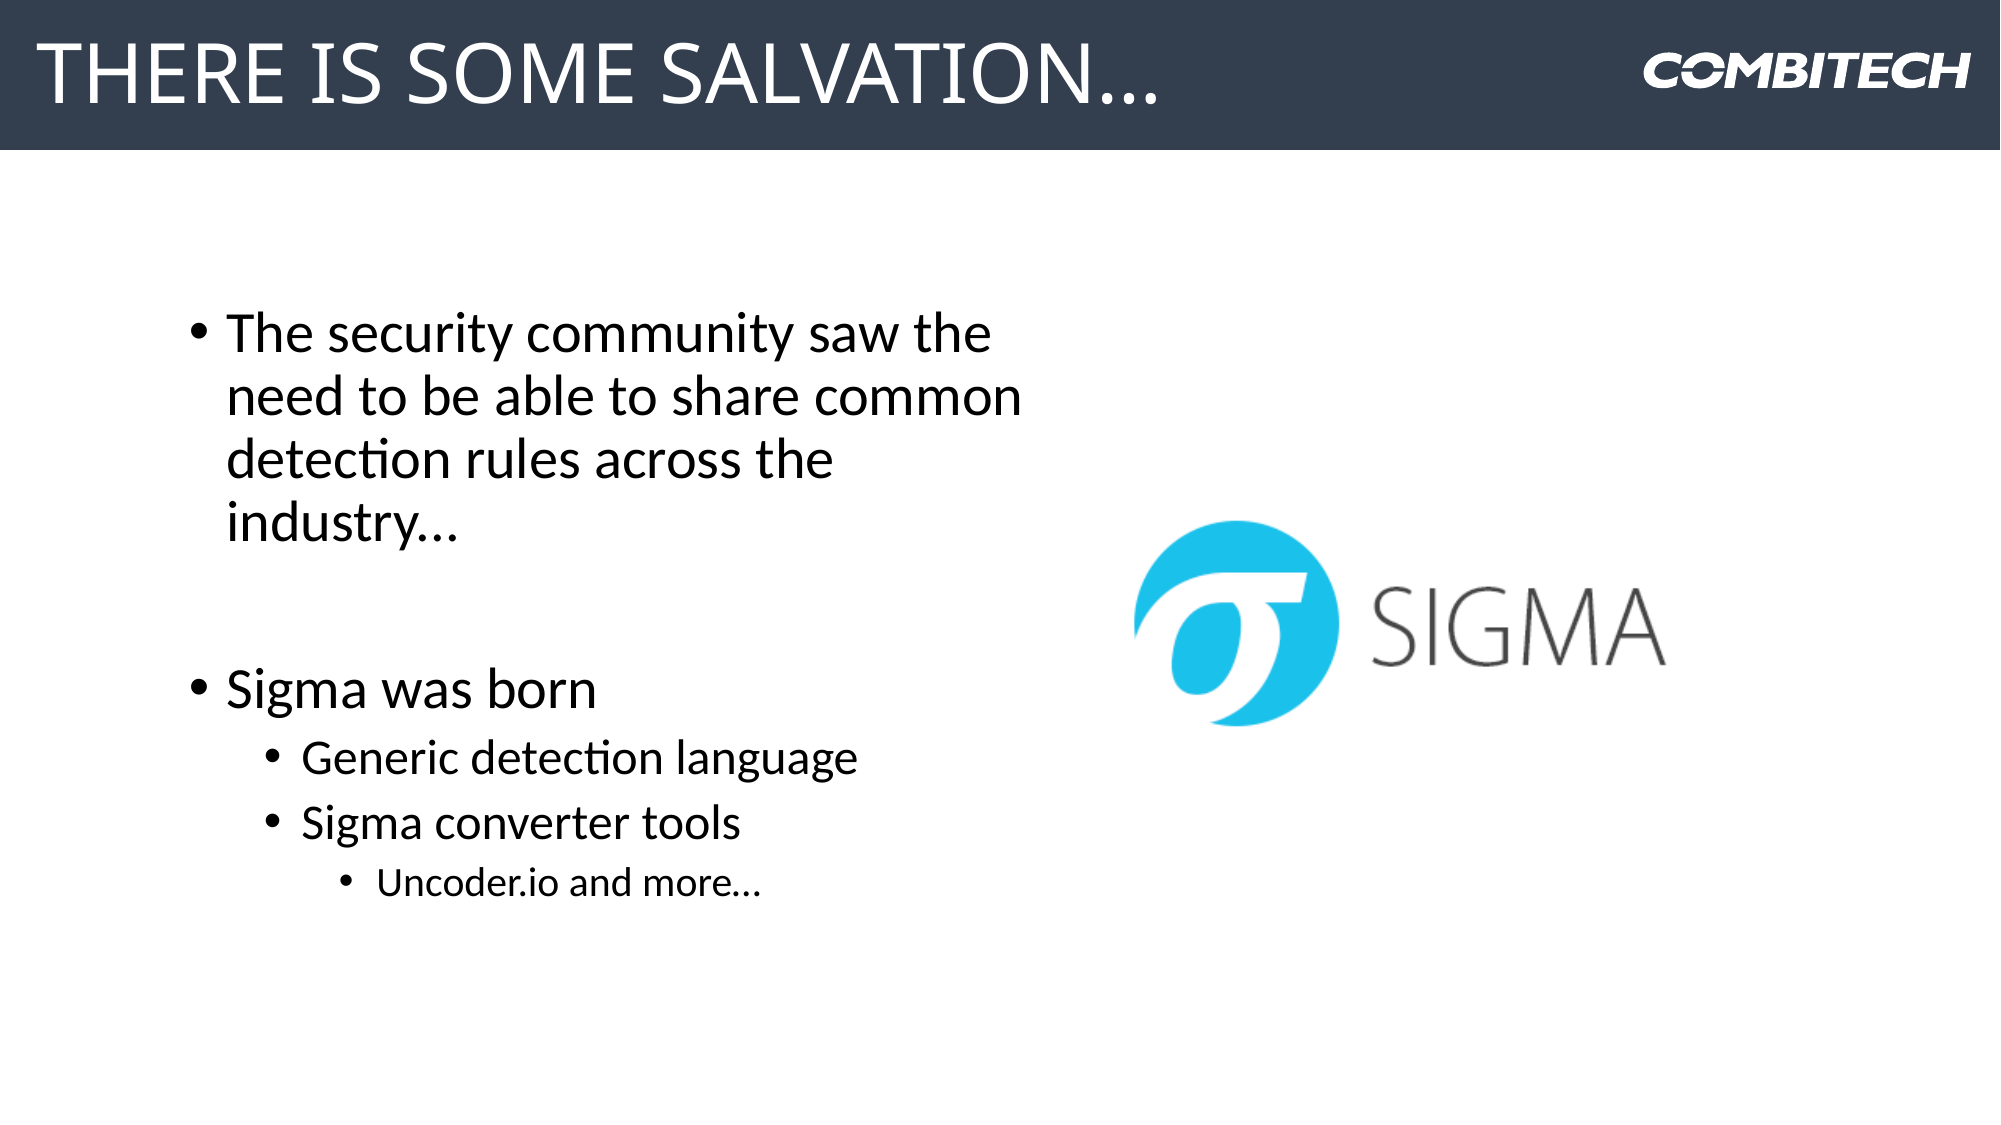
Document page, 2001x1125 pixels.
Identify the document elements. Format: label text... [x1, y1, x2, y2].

picture [1108, 507, 1710, 739]
title There is some salvation… [21, 20, 1658, 129]
text_box The security community saw the need to be able to share common detection rules across the industry... Sigma was born Generic detection language Sigma converter tools Uncoder.io and more… [174, 203, 1086, 1081]
